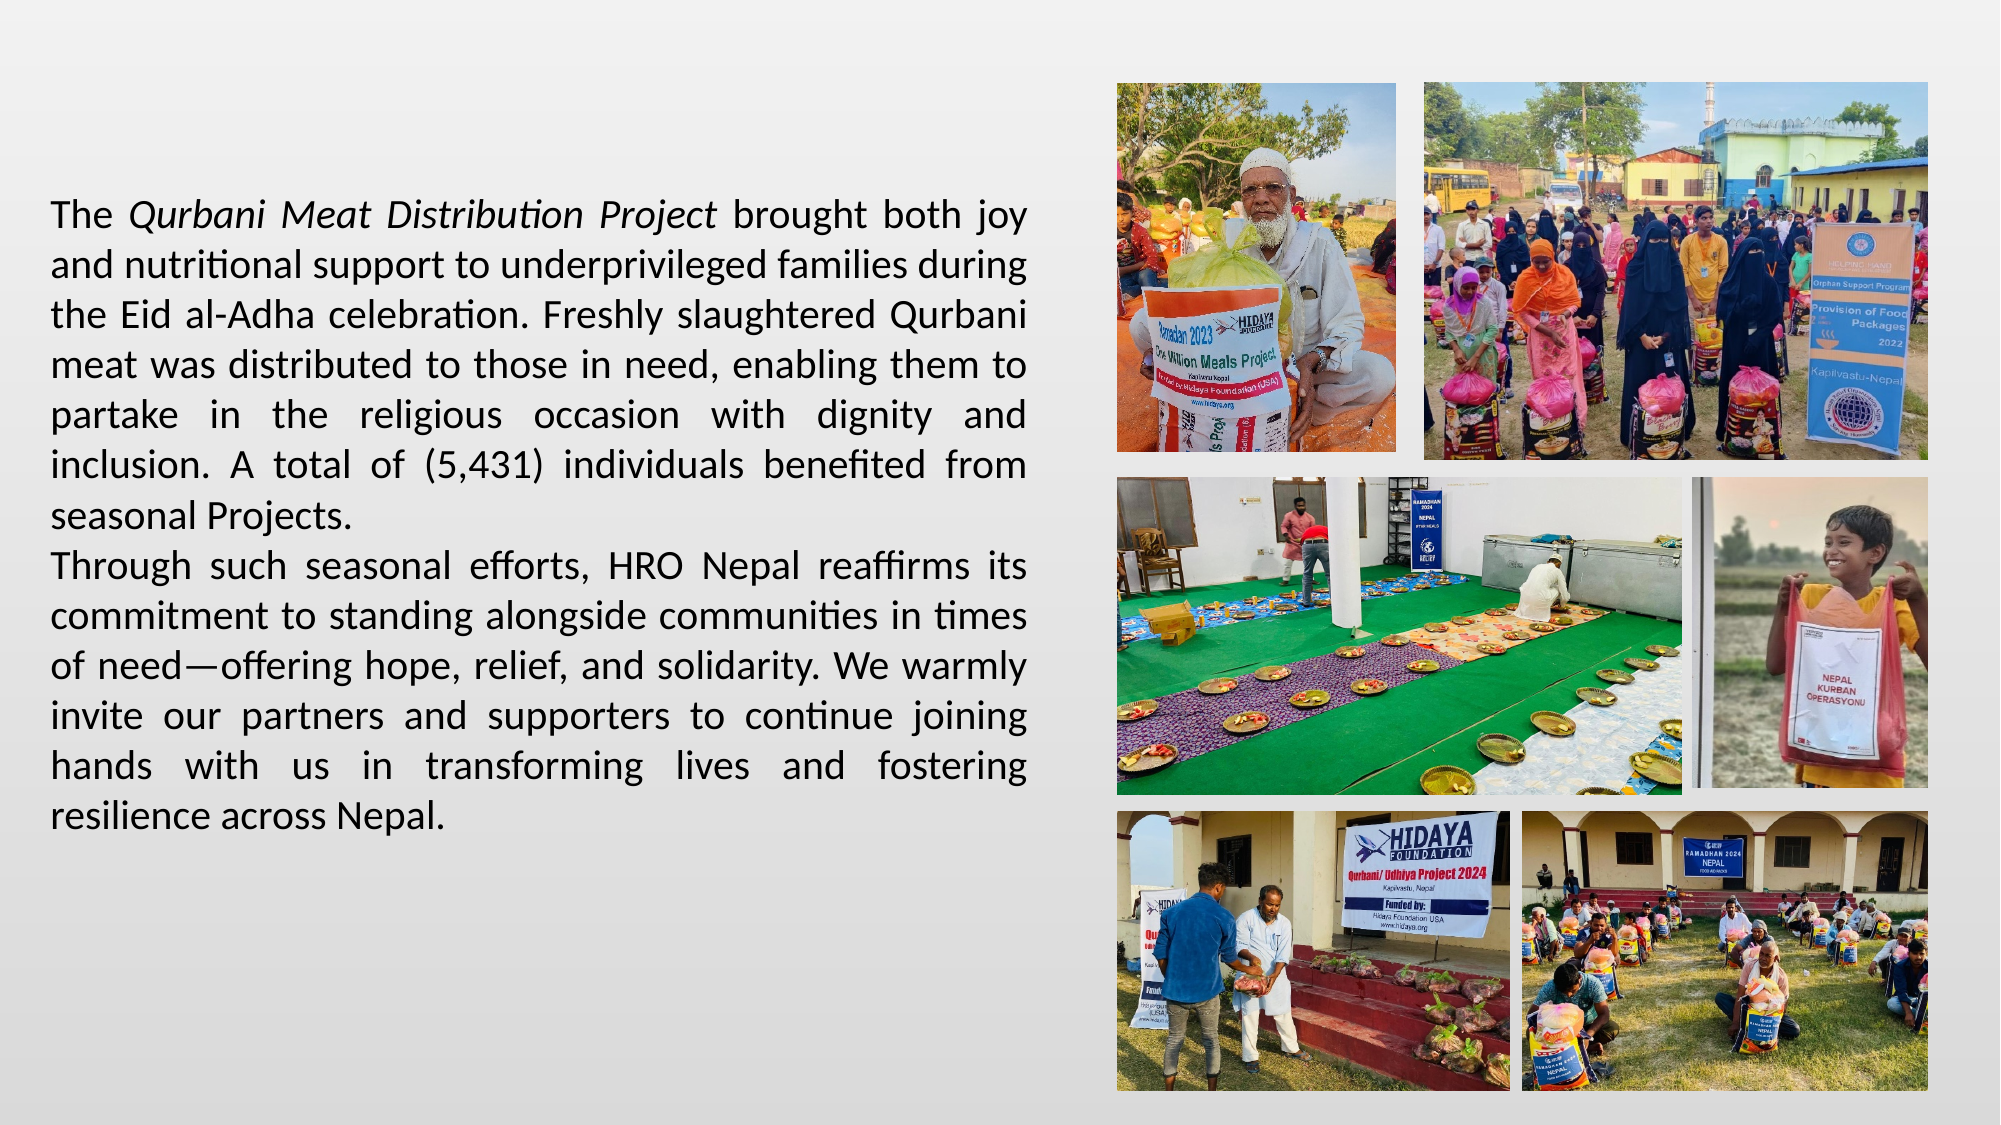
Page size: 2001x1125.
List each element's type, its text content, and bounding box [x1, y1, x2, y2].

text_box The Qurbani Meat Distribution Project brought both joy and nutritional support to underprivileged families during the Eid al-Adha celebration. Freshly slaughtered Qurbani meat was distributed to those in need, enabling them to partake in the religious occasion with dignity and inclusion. A total of (5,431) individuals benefited from seasonal Projects. Through such seasonal efforts, HRO Nepal reaffirms its commitment to standing alongside communities in times of need—offering hope, relief, and solidarity. We warmly invite our partners and supporters to continue joining hands with us in transforming lives and fostering resilience across Nepal. [35, 179, 1043, 897]
picture [1117, 477, 1682, 795]
picture [1117, 811, 1510, 1092]
picture [1522, 811, 1928, 1092]
picture [1692, 477, 1928, 788]
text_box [1117, 82, 1928, 460]
